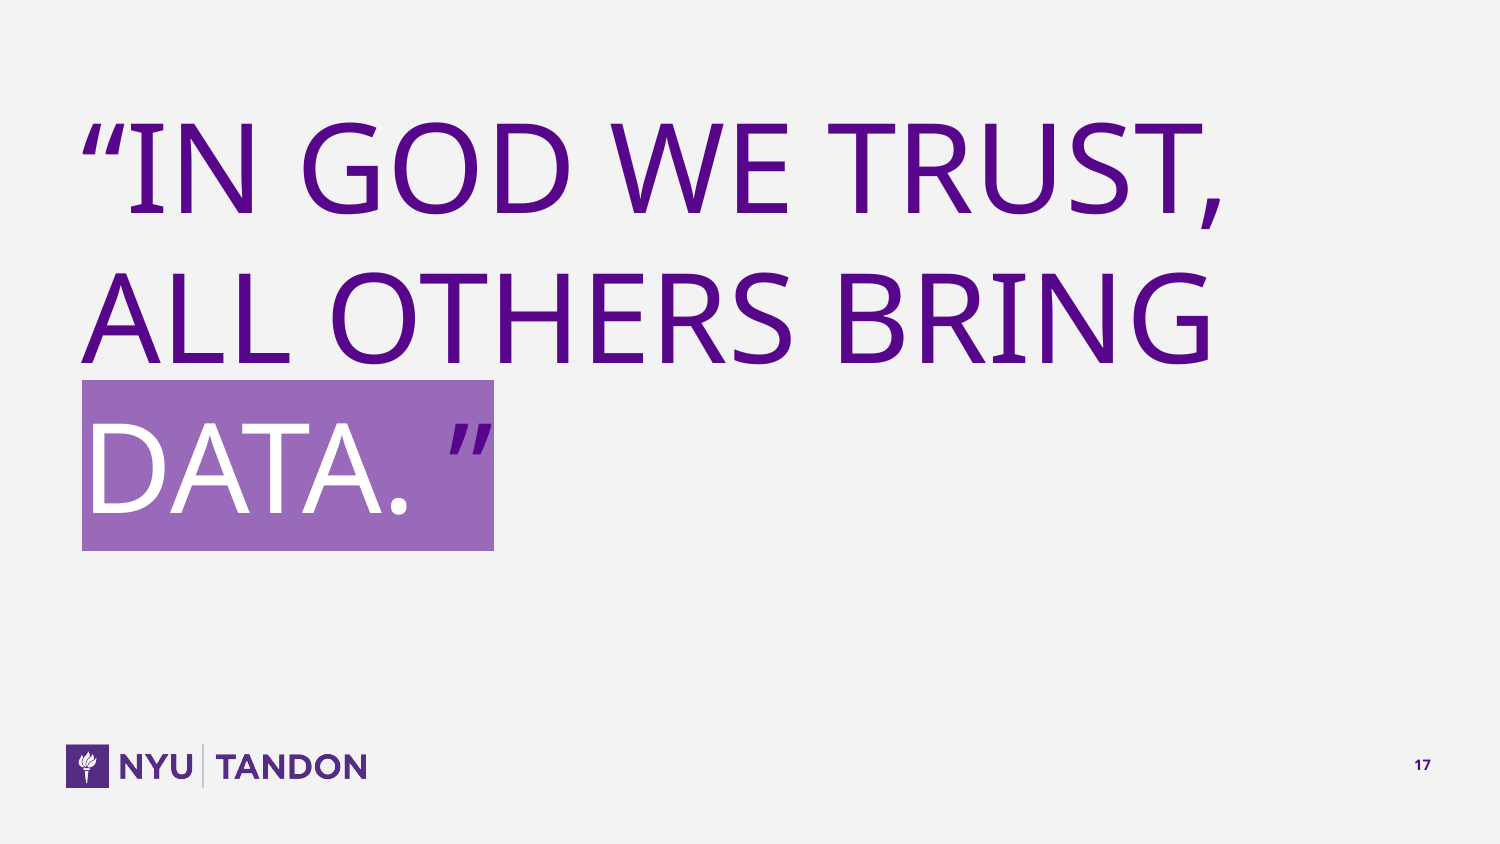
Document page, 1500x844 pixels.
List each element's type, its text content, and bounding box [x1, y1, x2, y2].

picture [66, 744, 366, 788]
title “IN GOD WE TRUST, ALL OTHERS BRING DATA. ” [66, 73, 1434, 702]
